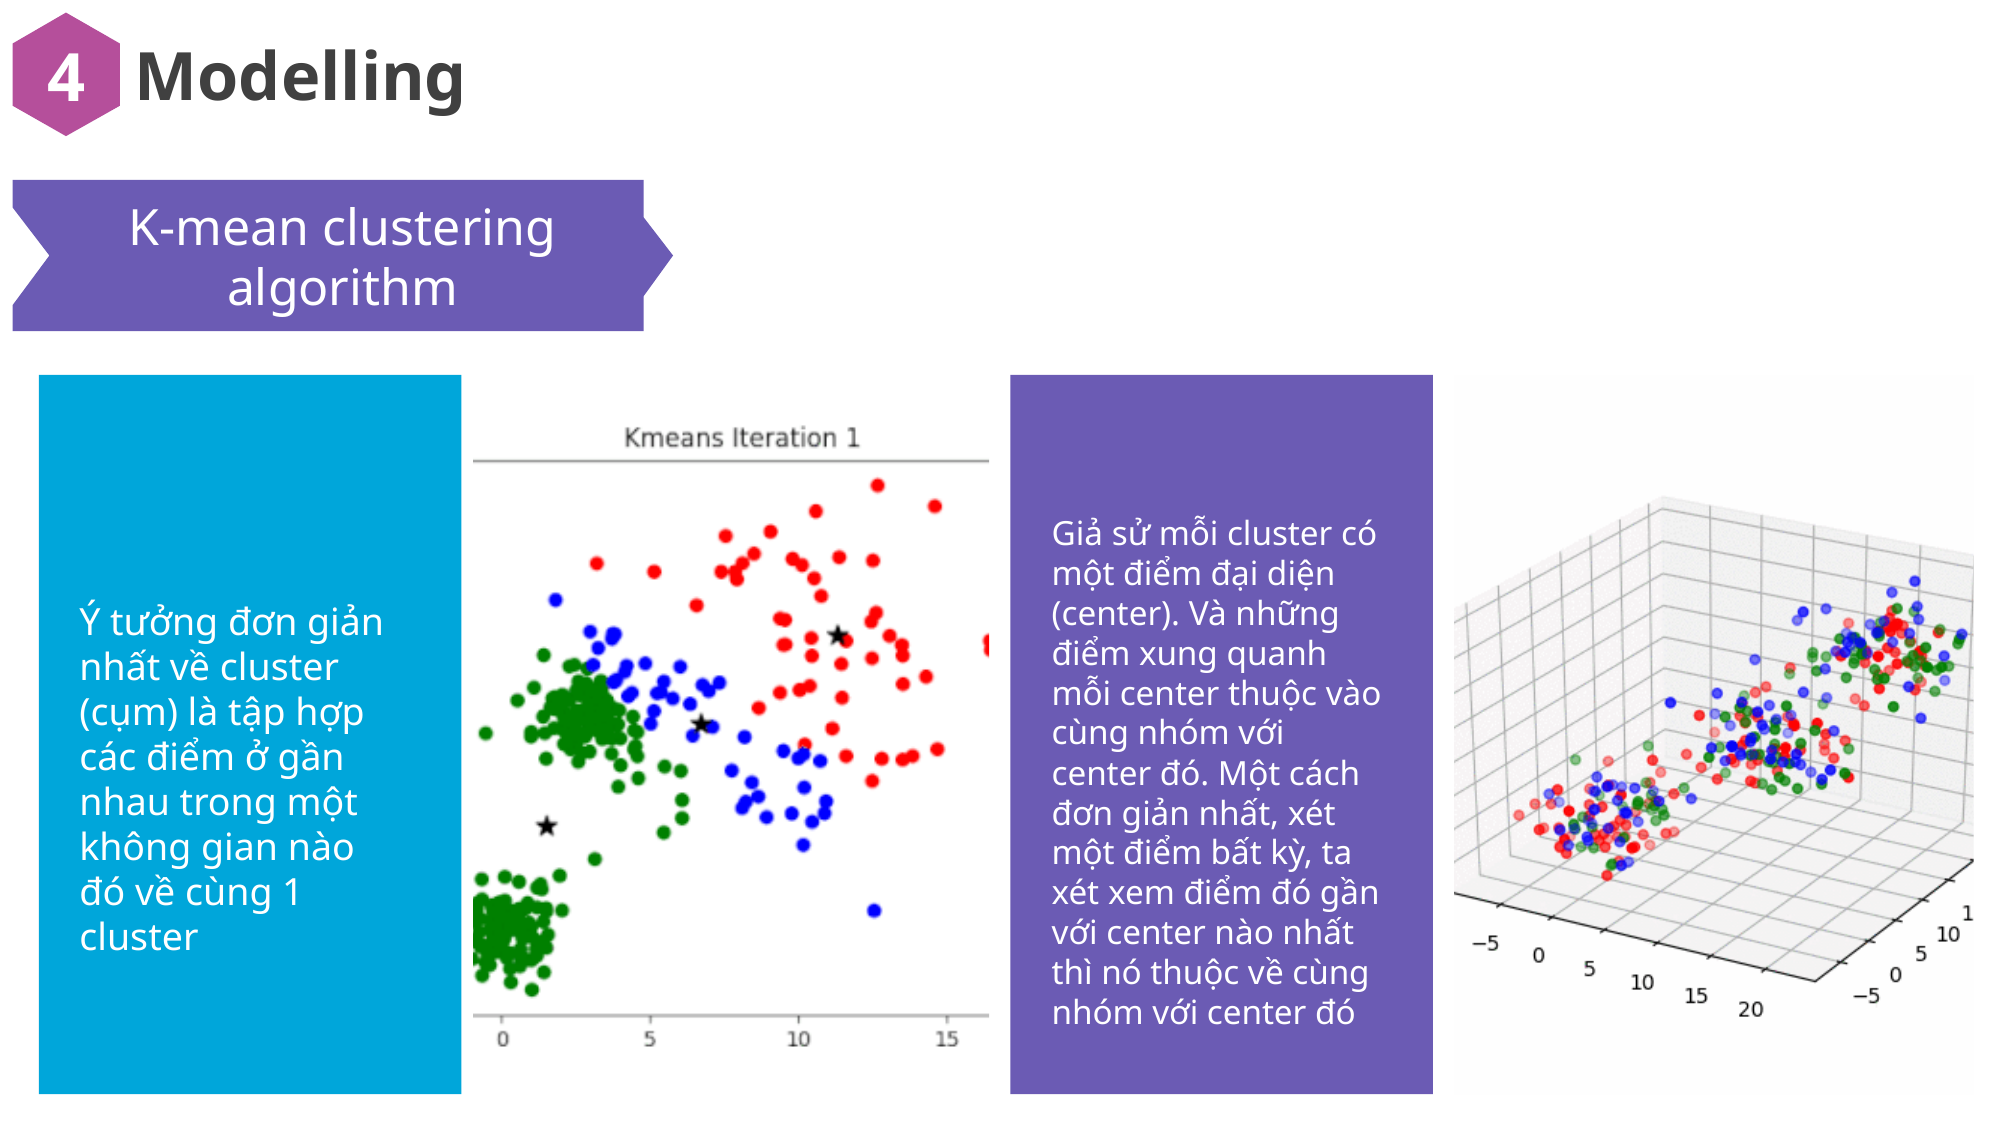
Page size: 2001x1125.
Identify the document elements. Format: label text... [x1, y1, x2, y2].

text_box [1009, 374, 1434, 1095]
text_box Ý tưởng đơn giản nhất về cluster (cụm) là tập hợp các điểm ở gần nhau trong một không gian nào đó về cùng 1 cluster [64, 590, 436, 966]
text_box Modelling [119, 26, 976, 122]
text_box Giả sử mỗi cluster có một điểm đại diện (center). Và những điểm xung quanh mỗi center thuộc vào cùng nhóm với center đó. Một cách đơn giản nhất, xét một điểm bất kỳ, ta xét xem điểm đó gần với center nào nhất thì nó thuộc về cùng nhóm với center đó [1036, 504, 1407, 1039]
text_box 4 [12, 12, 119, 137]
picture [1454, 374, 1974, 1095]
text_box [38, 374, 462, 1095]
text_box K-mean clustering algorithm [12, 179, 674, 332]
picture [473, 374, 990, 1095]
